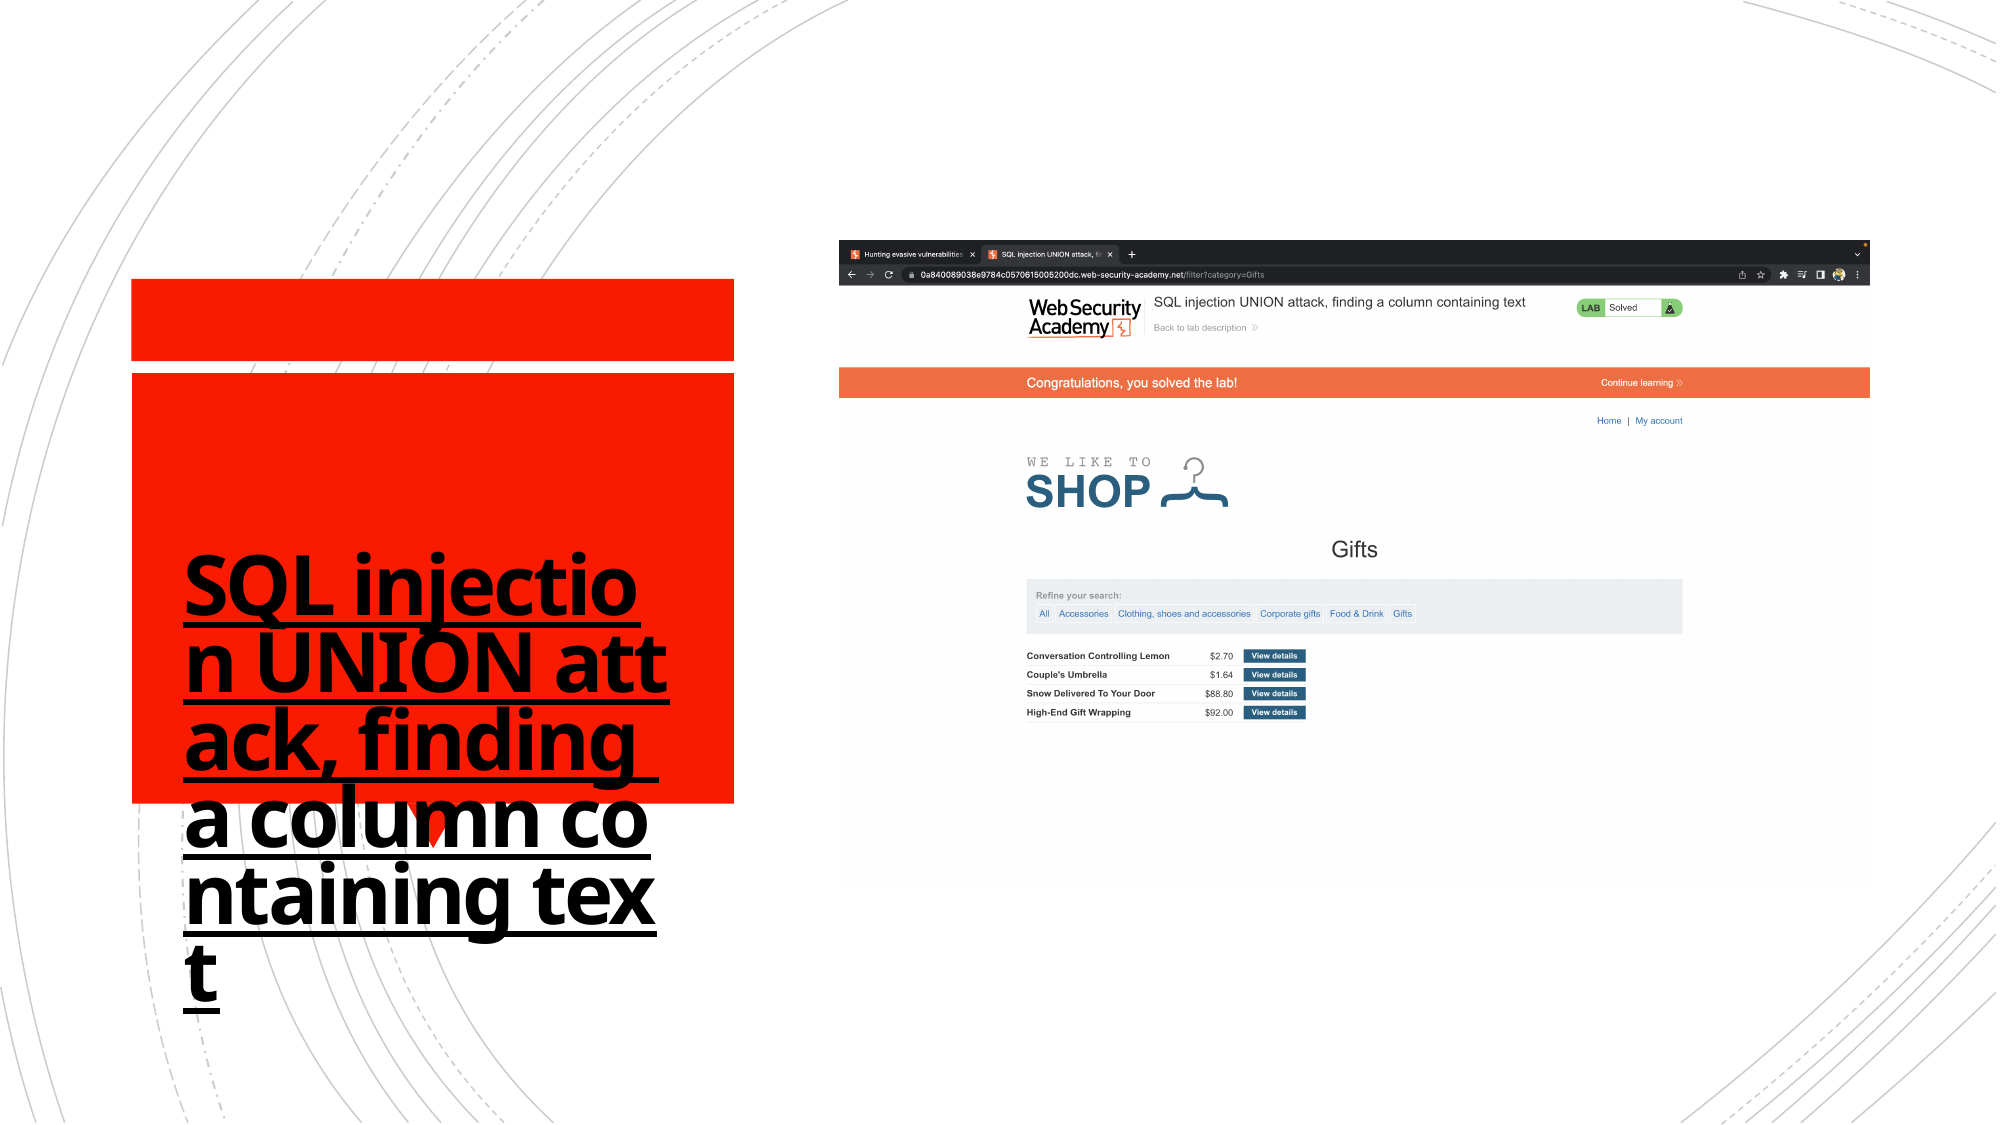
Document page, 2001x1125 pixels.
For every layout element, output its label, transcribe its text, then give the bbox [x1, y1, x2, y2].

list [839, 239, 1871, 885]
title SQL injection UNION attack, finding a column containing text [145, 385, 720, 789]
